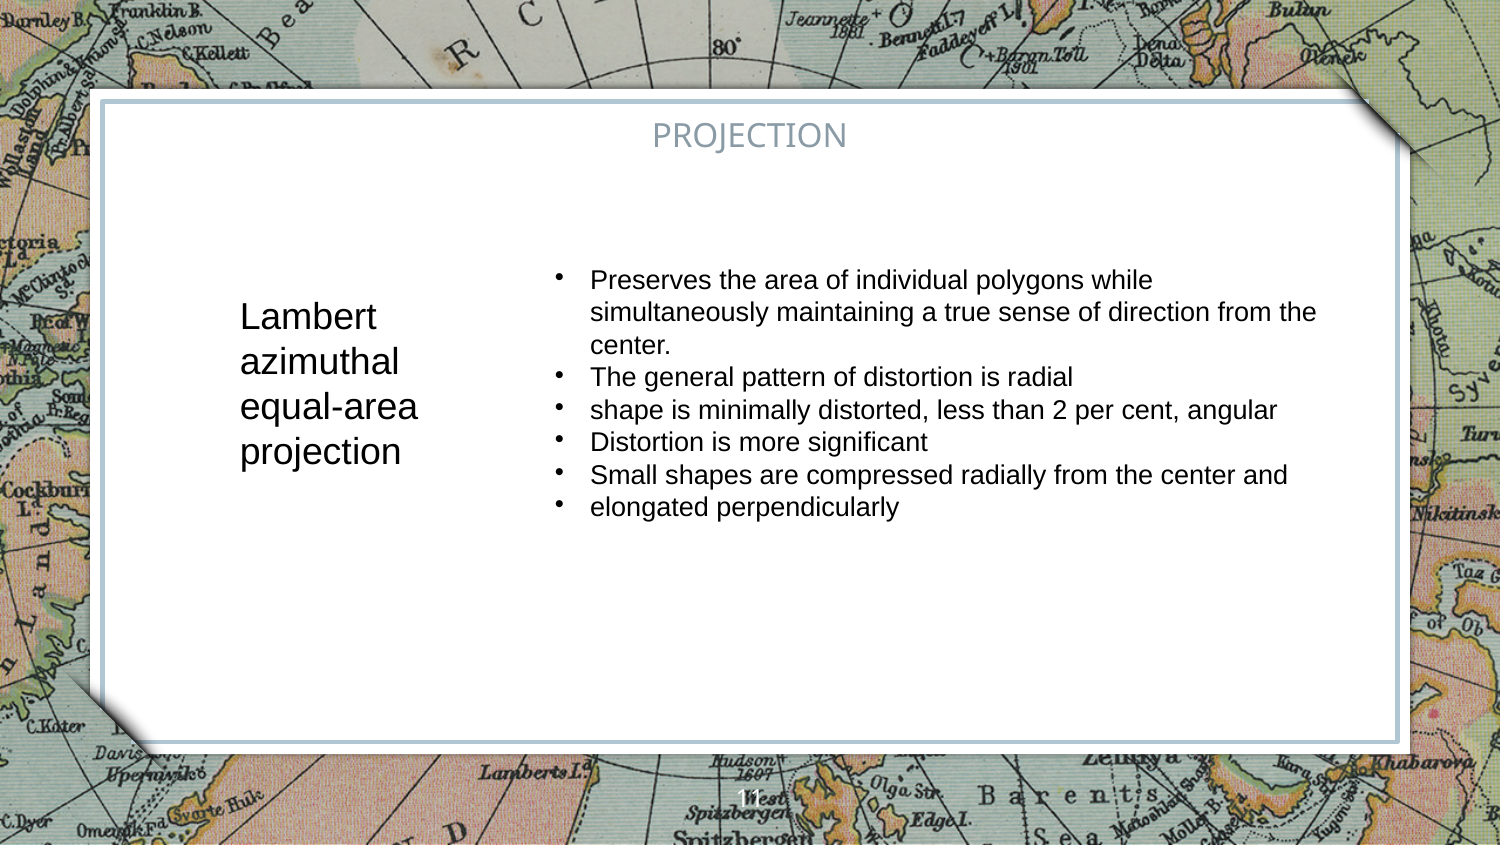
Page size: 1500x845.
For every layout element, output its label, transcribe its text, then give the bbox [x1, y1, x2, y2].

text_box Preserves the area of individual polygons while simultaneously maintaining a true sense of direction from the center. The general pattern of distortion is radial shape is minimally distorted, less than 2 per cent, angular Distortion is more significant Small shapes are compressed radially from the center and elongated perpendicularly [539, 255, 1335, 512]
text_box 1 [705, 754, 795, 845]
text_box Lambert azimuthal equal-area projection [224, 285, 465, 468]
text_box PROJECTION [164, 101, 1336, 155]
picture [0, 0, 1500, 845]
